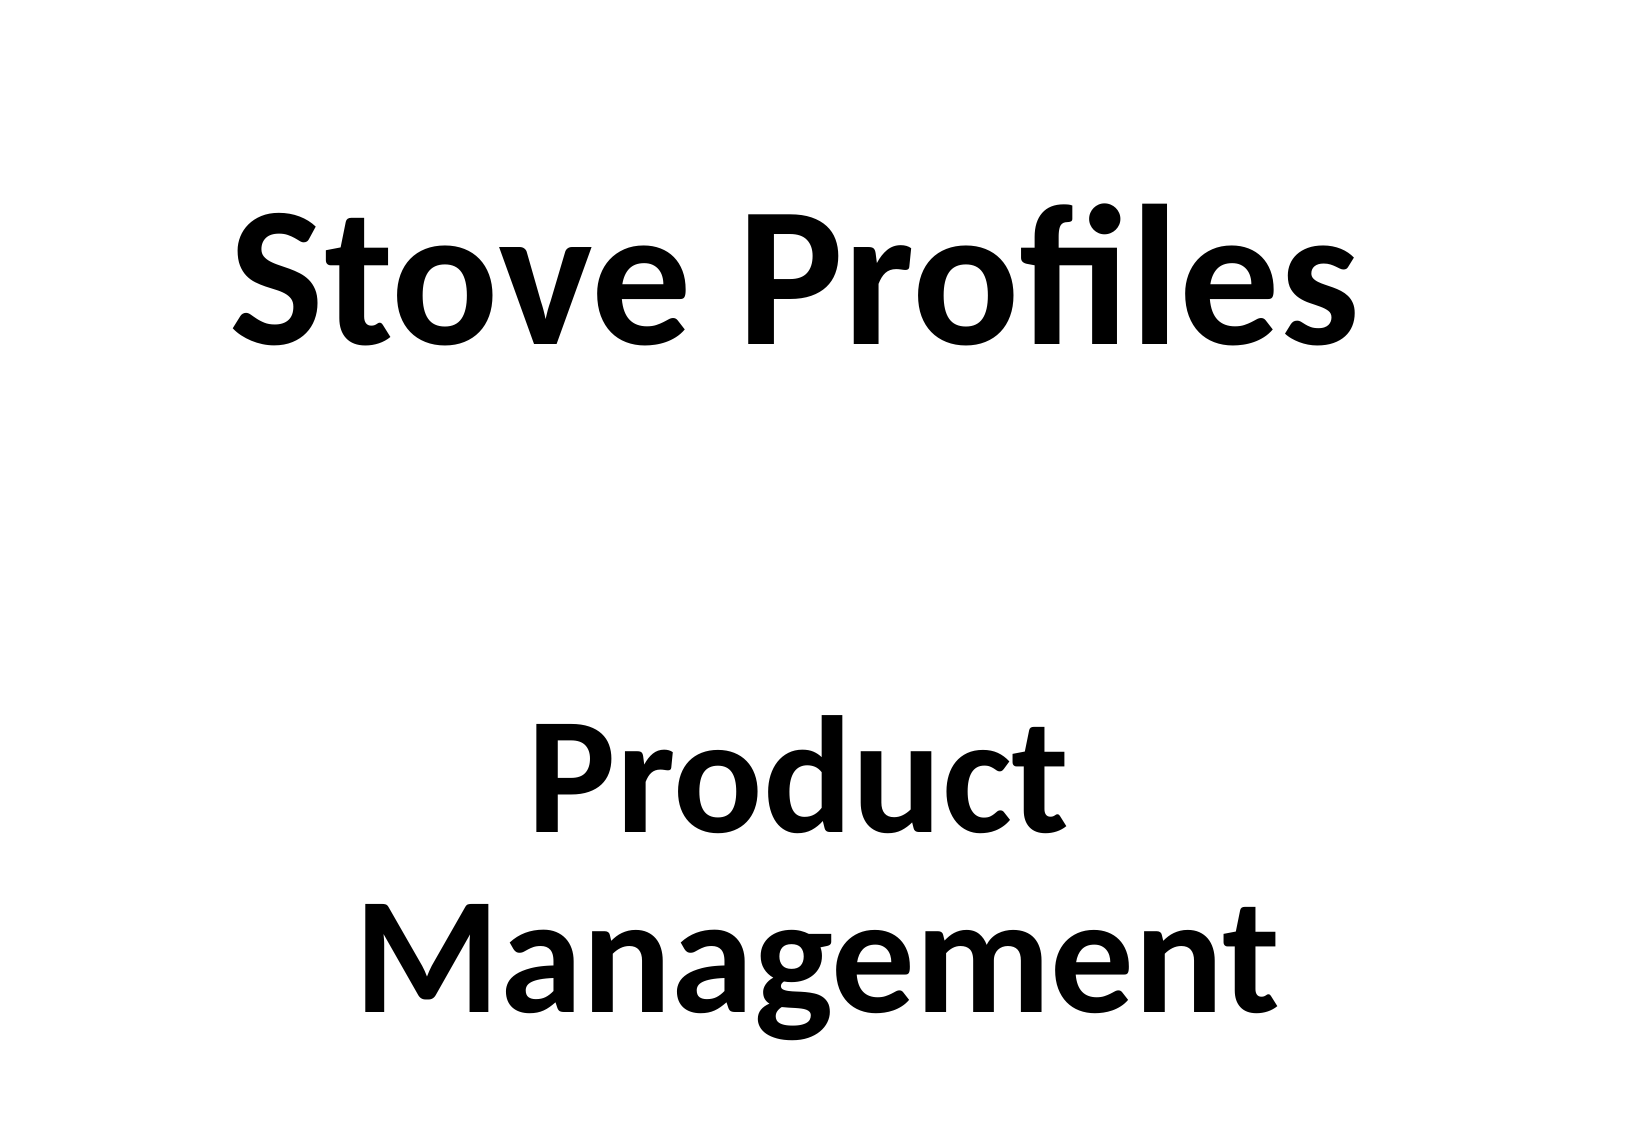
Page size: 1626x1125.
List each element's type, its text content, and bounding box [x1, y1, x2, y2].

title Stove Profiles [10, 10, 1625, 403]
title Product Management [10, 671, 1625, 1064]
